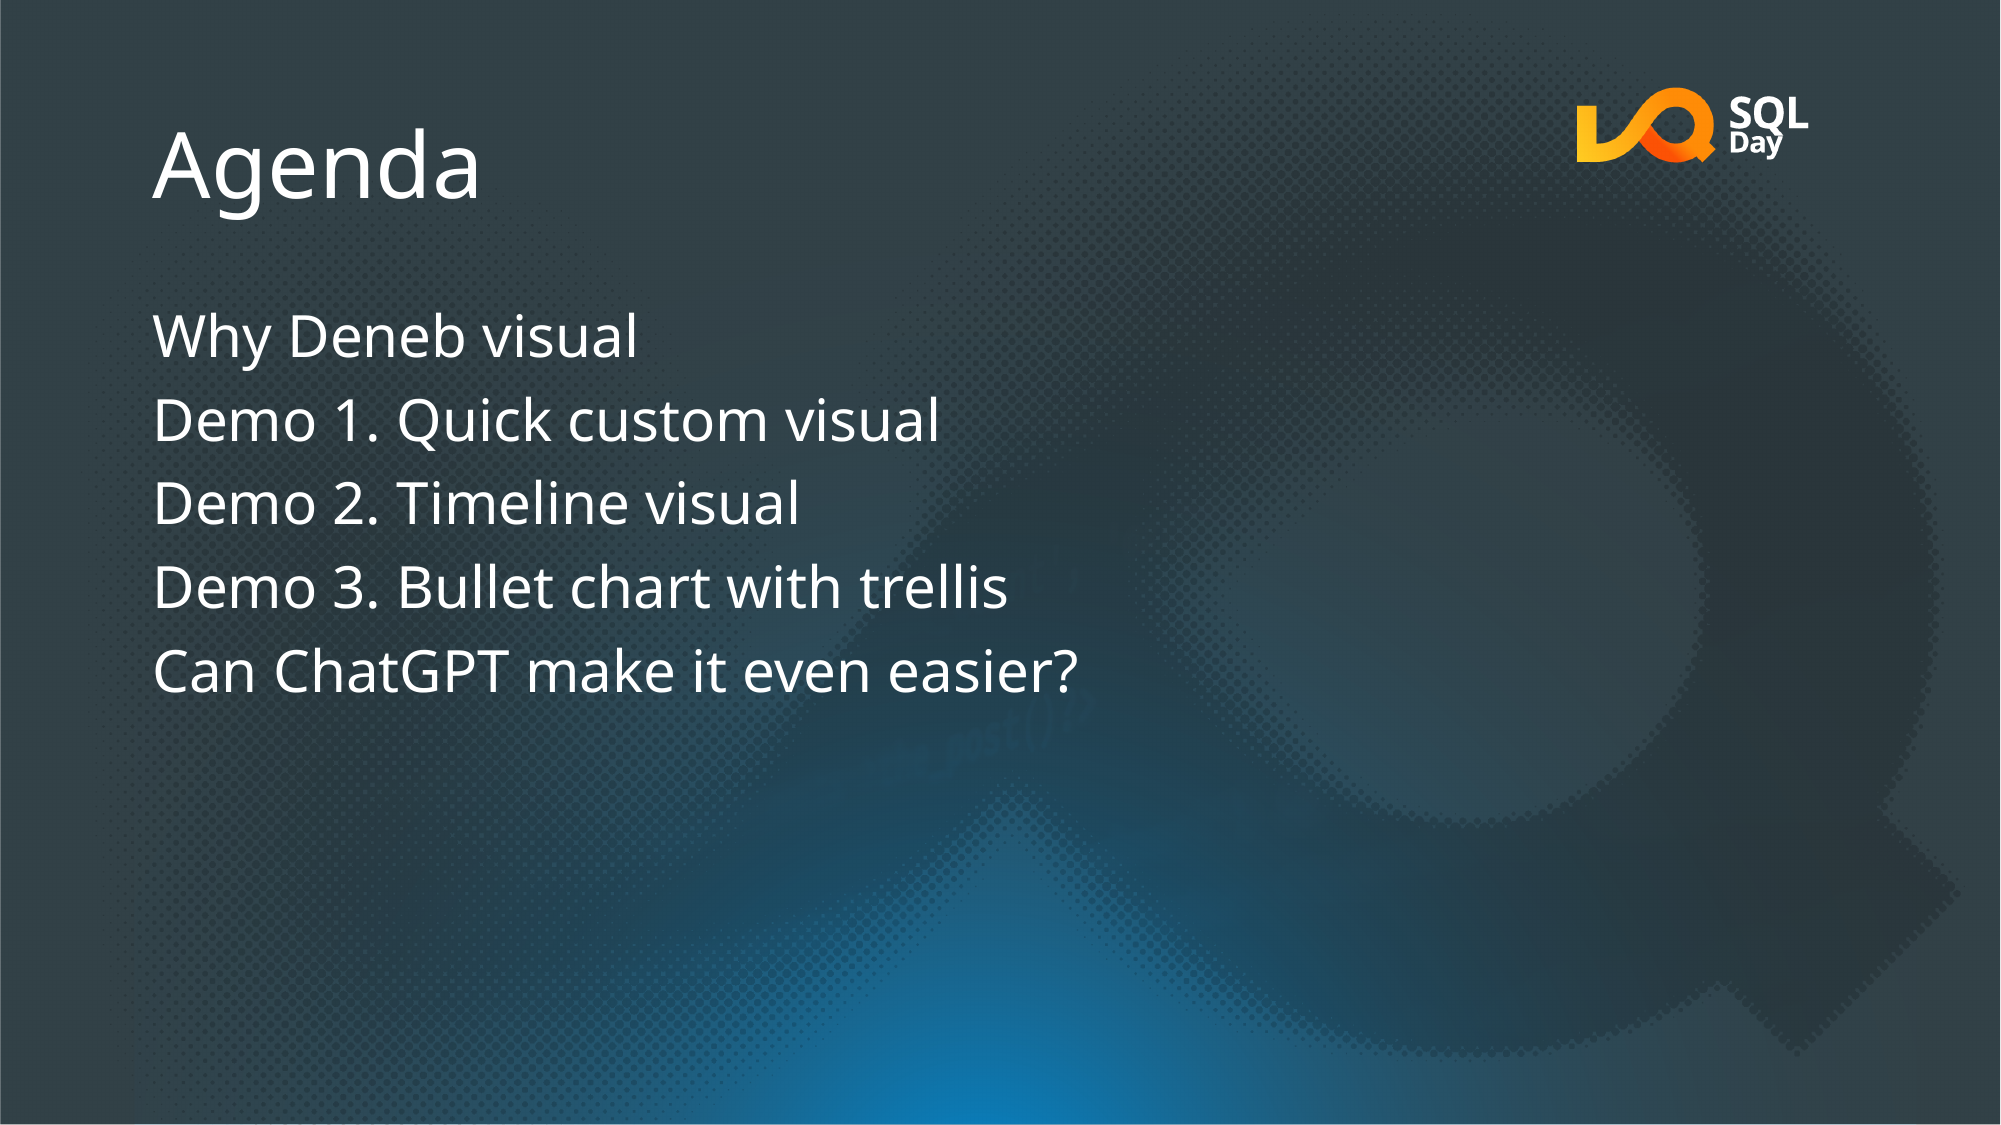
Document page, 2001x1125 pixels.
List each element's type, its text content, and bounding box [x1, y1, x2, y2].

picture [0, 0, 2001, 1125]
title Agenda [137, 59, 1556, 278]
list Why Deneb visual Demo 1. Quick custom visual Demo 2. Timeline visual Demo 3. Bullet chart with trellis Can ChatGPT make it even easier? [137, 299, 1863, 1014]
